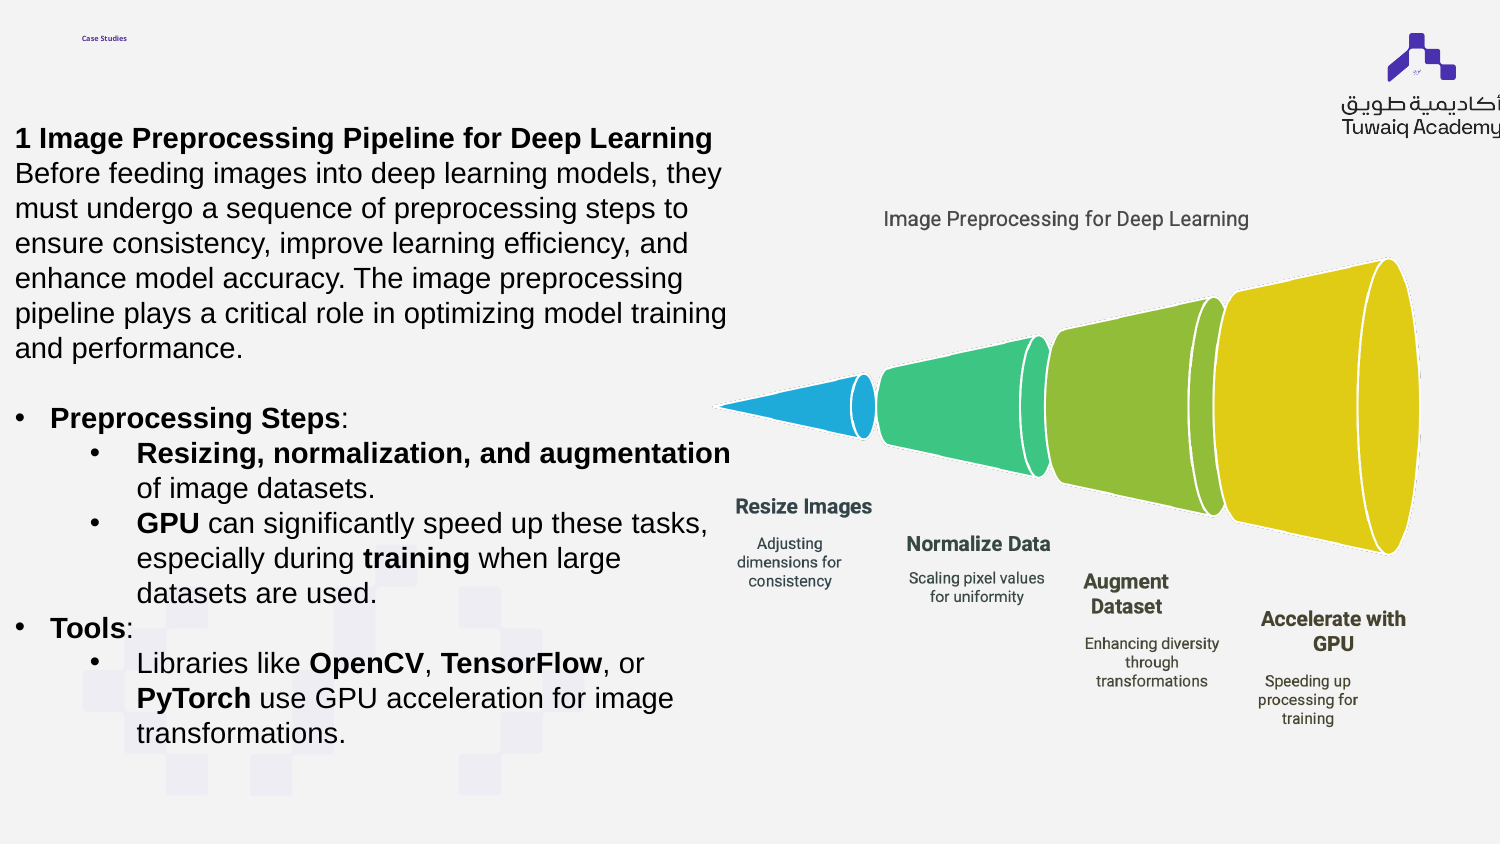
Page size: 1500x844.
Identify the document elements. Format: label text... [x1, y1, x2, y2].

text_box 1 Image Preprocessing Pipeline for Deep Learning Before feeding images into deep learning models, they must undergo a sequence of preprocessing steps to ensure consistency, improve learning efficiency, and enhance model accuracy. The image preprocessing pipeline plays a critical role in optimizing model training and performance. Preprocessing Steps: Resizing, normalization, and augmentation of image datasets. GPU can significantly speed up these tasks, especially during training when large datasets are used. Tools: Libraries like OpenCV, TensorFlow, or PyTorch use GPU acceleration for image transformations. [0, 112, 750, 757]
title Case Studies [66, 19, 1471, 122]
picture [0, 0, 1500, 844]
